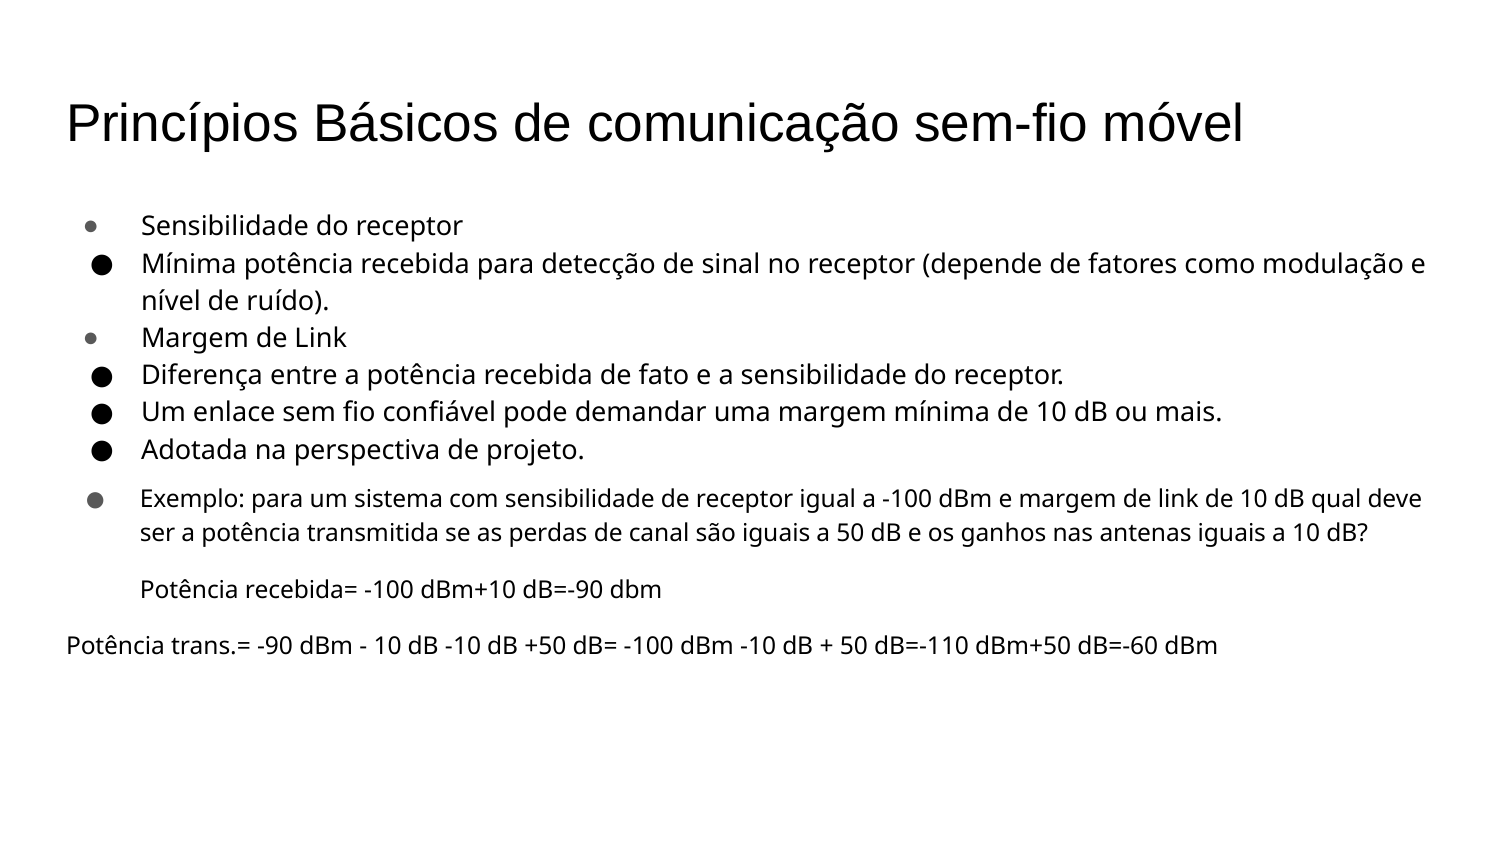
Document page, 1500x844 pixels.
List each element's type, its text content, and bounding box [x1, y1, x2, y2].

list Sensibilidade do receptor Mínima potência recebida para detecção de sinal no receptor (depende de fatores como modulação e nível de ruído). Margem de Link Diferença entre a potência recebida de fato e a sensibilidade do receptor. Um enlace sem fio confiável pode demandar uma margem mínima de 10 dB ou mais. Adotada na perspectiva de projeto. [51, 189, 1449, 464]
list Exemplo: para um sistema com sensibilidade de receptor igual a -100 dBm e margem de link de 10 dB qual deve ser a potência transmitida se as perdas de canal são iguais a 50 dB e os ganhos nas antenas iguais a 10 dB? Potência recebida= -100 dBm+10 dB=-90 dbm Potência trans.= -90 dBm - 10 dB -10 dB +50 dB= -100 dBm -10 dB + 50 dB=-110 dBm+50 dB=-60 dBm [51, 464, 1449, 706]
title Princípios Básicos de comunicação sem-fio móvel [51, 72, 1449, 167]
